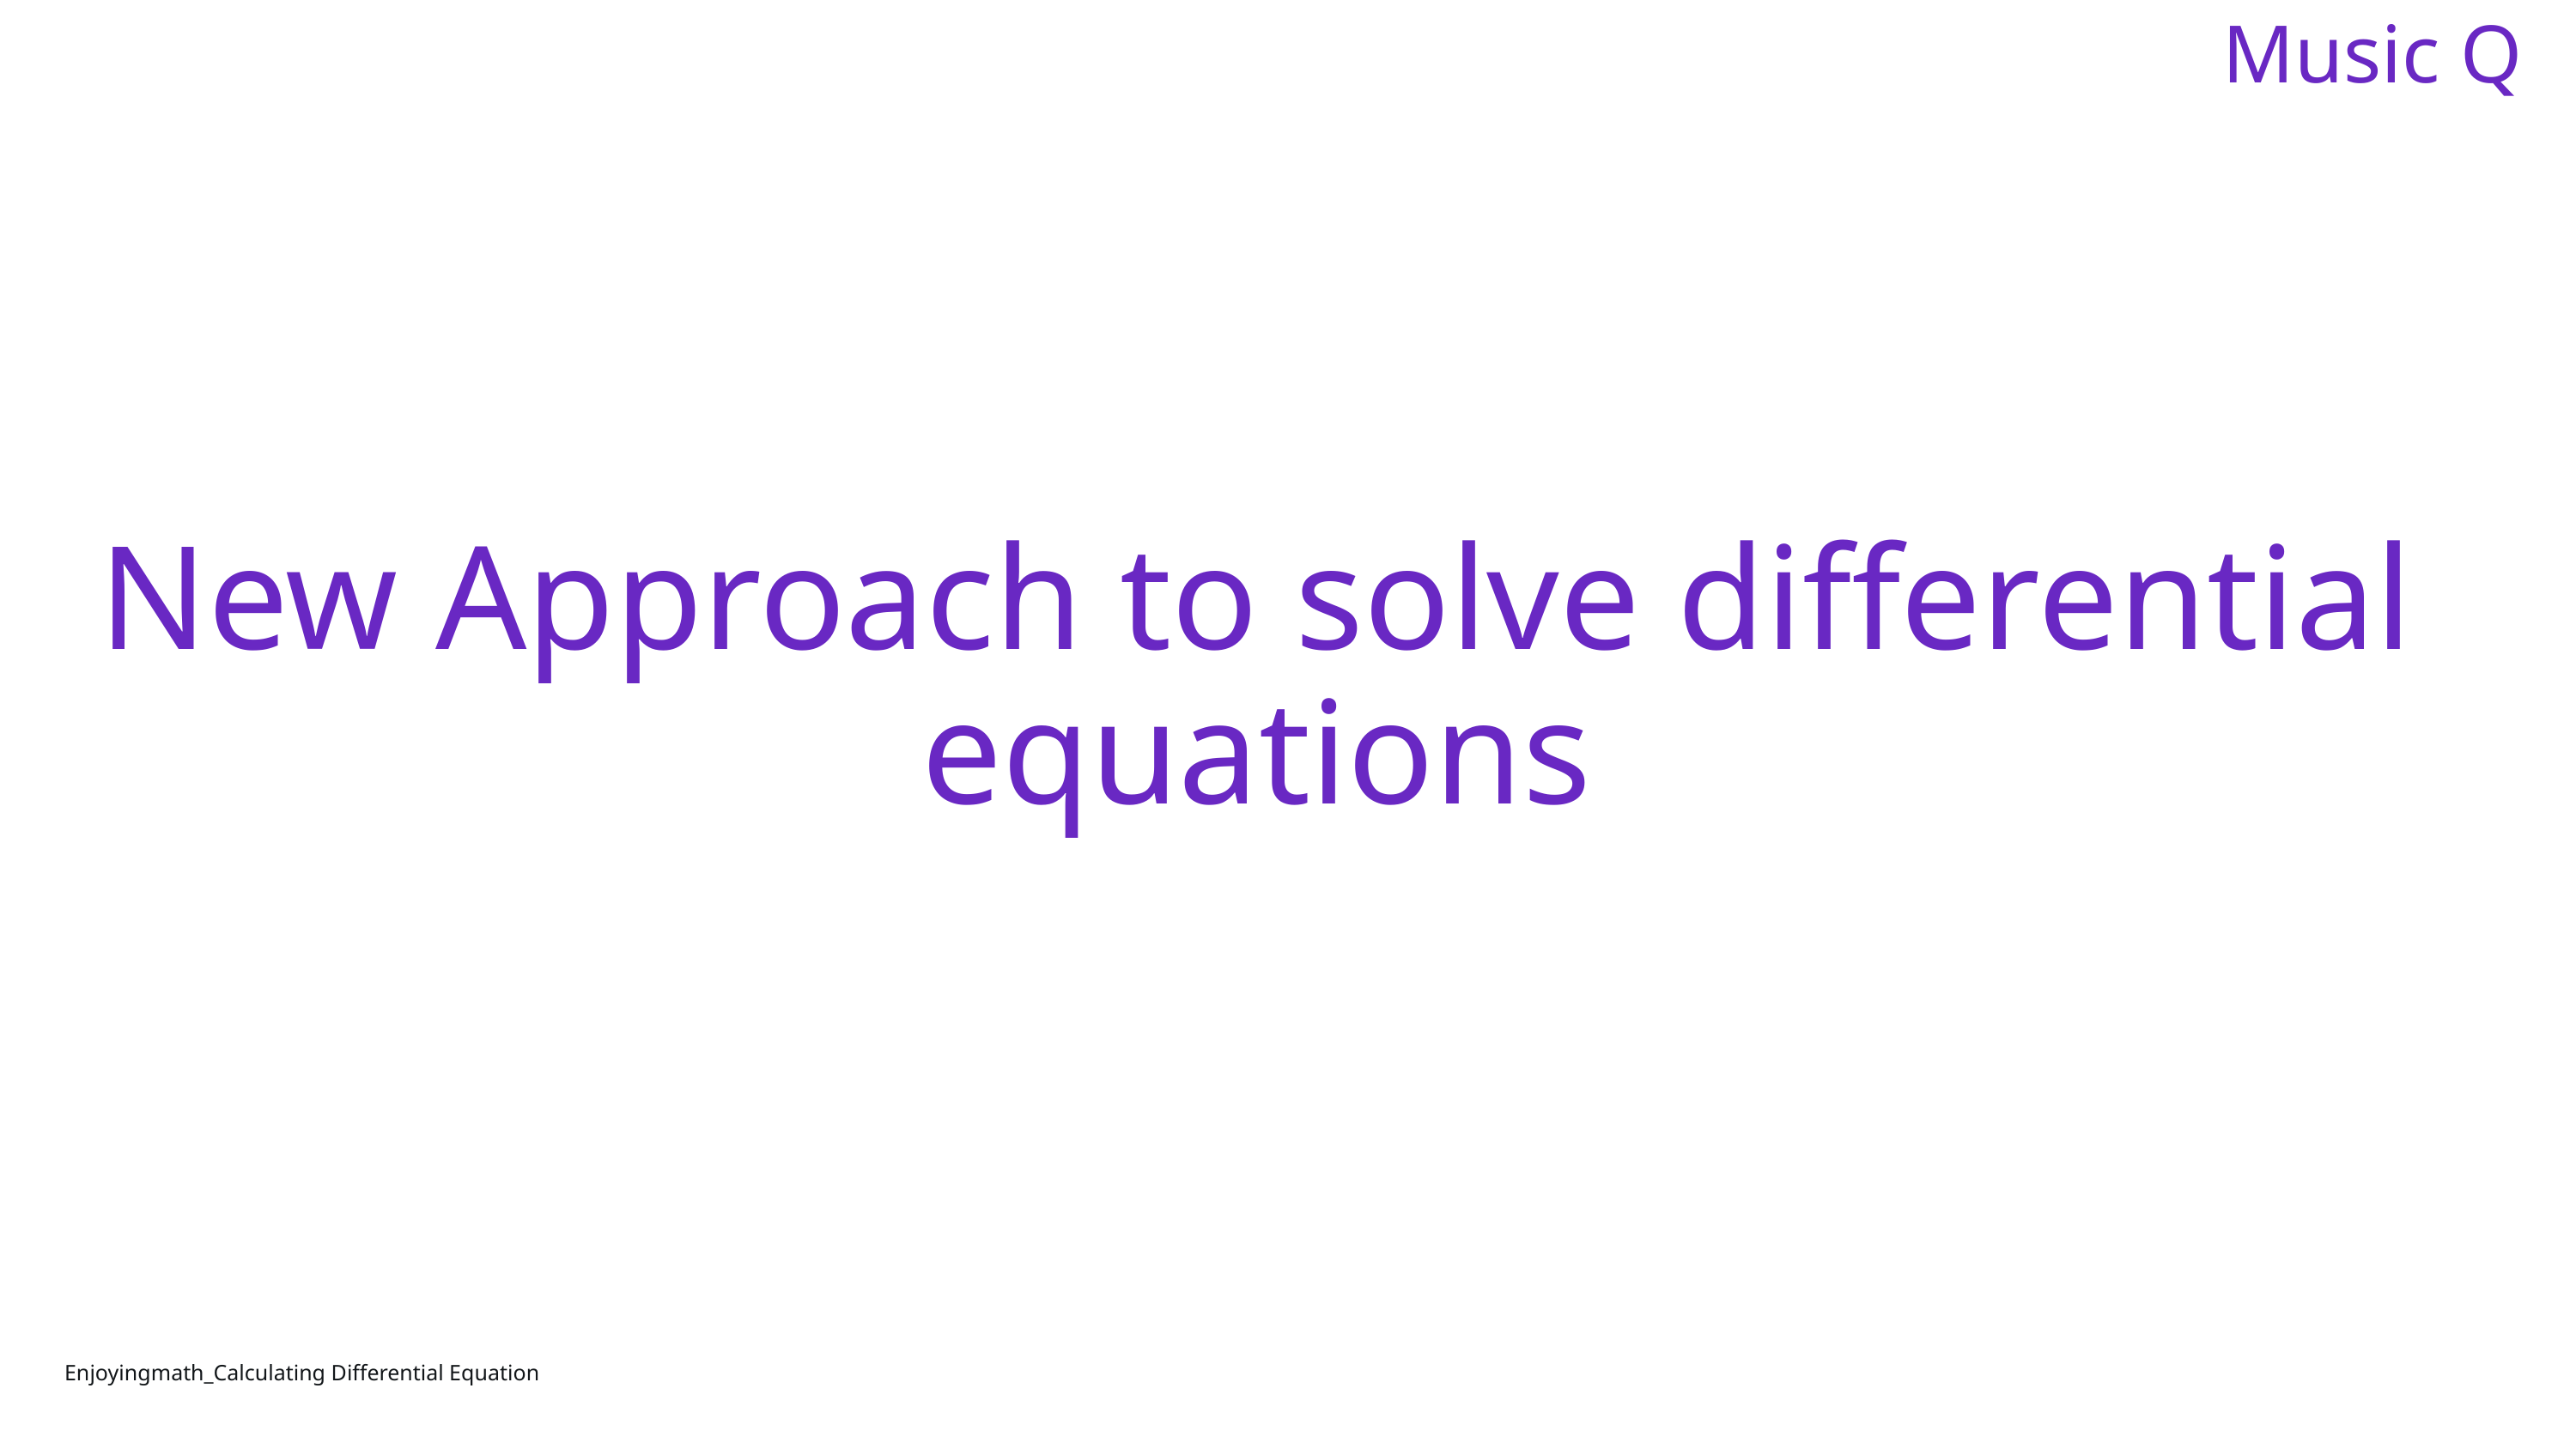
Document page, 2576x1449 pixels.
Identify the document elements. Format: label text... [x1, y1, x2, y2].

text_box Enjoyingmath_Calculating Differential Equation [64, 1359, 1224, 1385]
text_box New Approach to solve differential equations [82, 523, 2432, 833]
text_box Music Q [2045, 12, 2576, 99]
